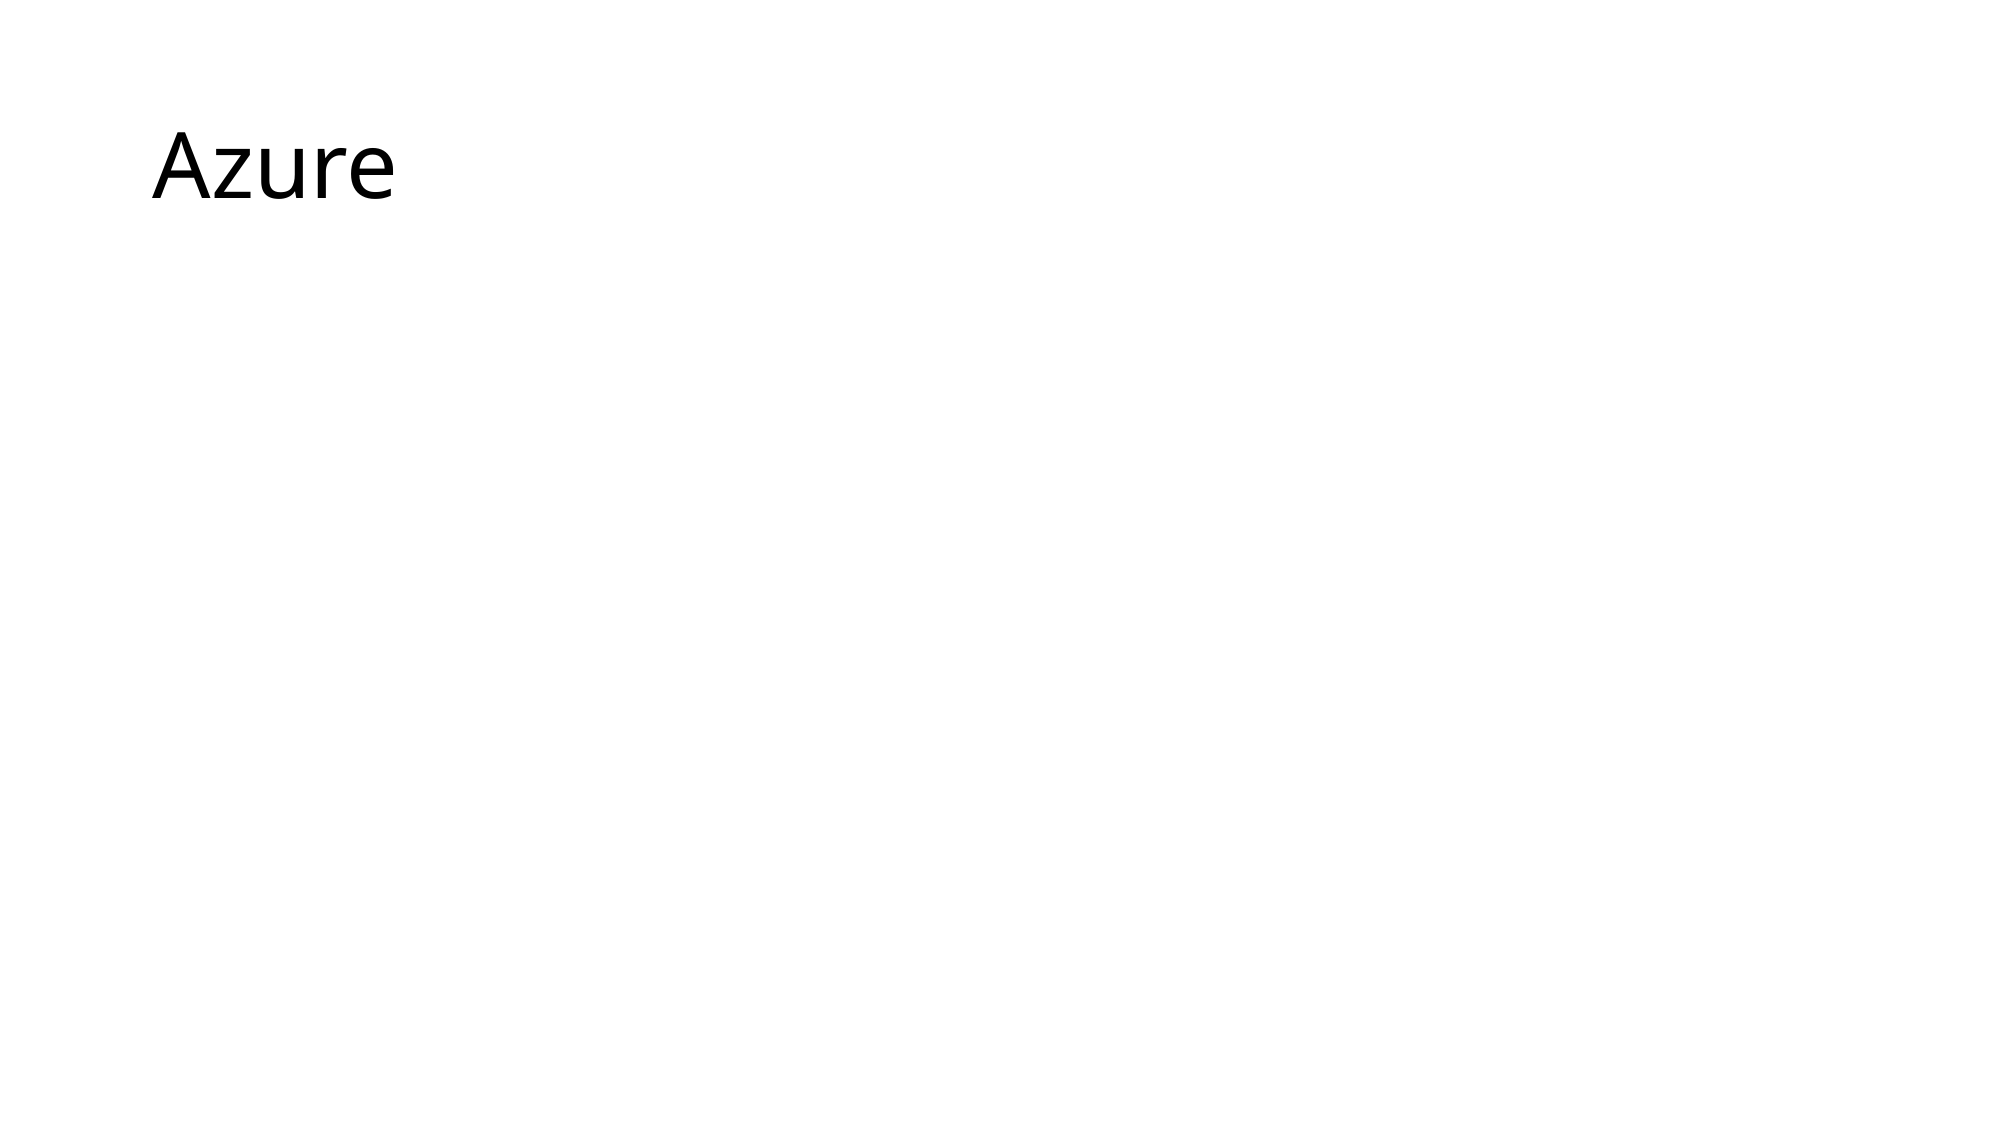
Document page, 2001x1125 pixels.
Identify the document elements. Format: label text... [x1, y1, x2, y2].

title Azure [137, 59, 1863, 278]
